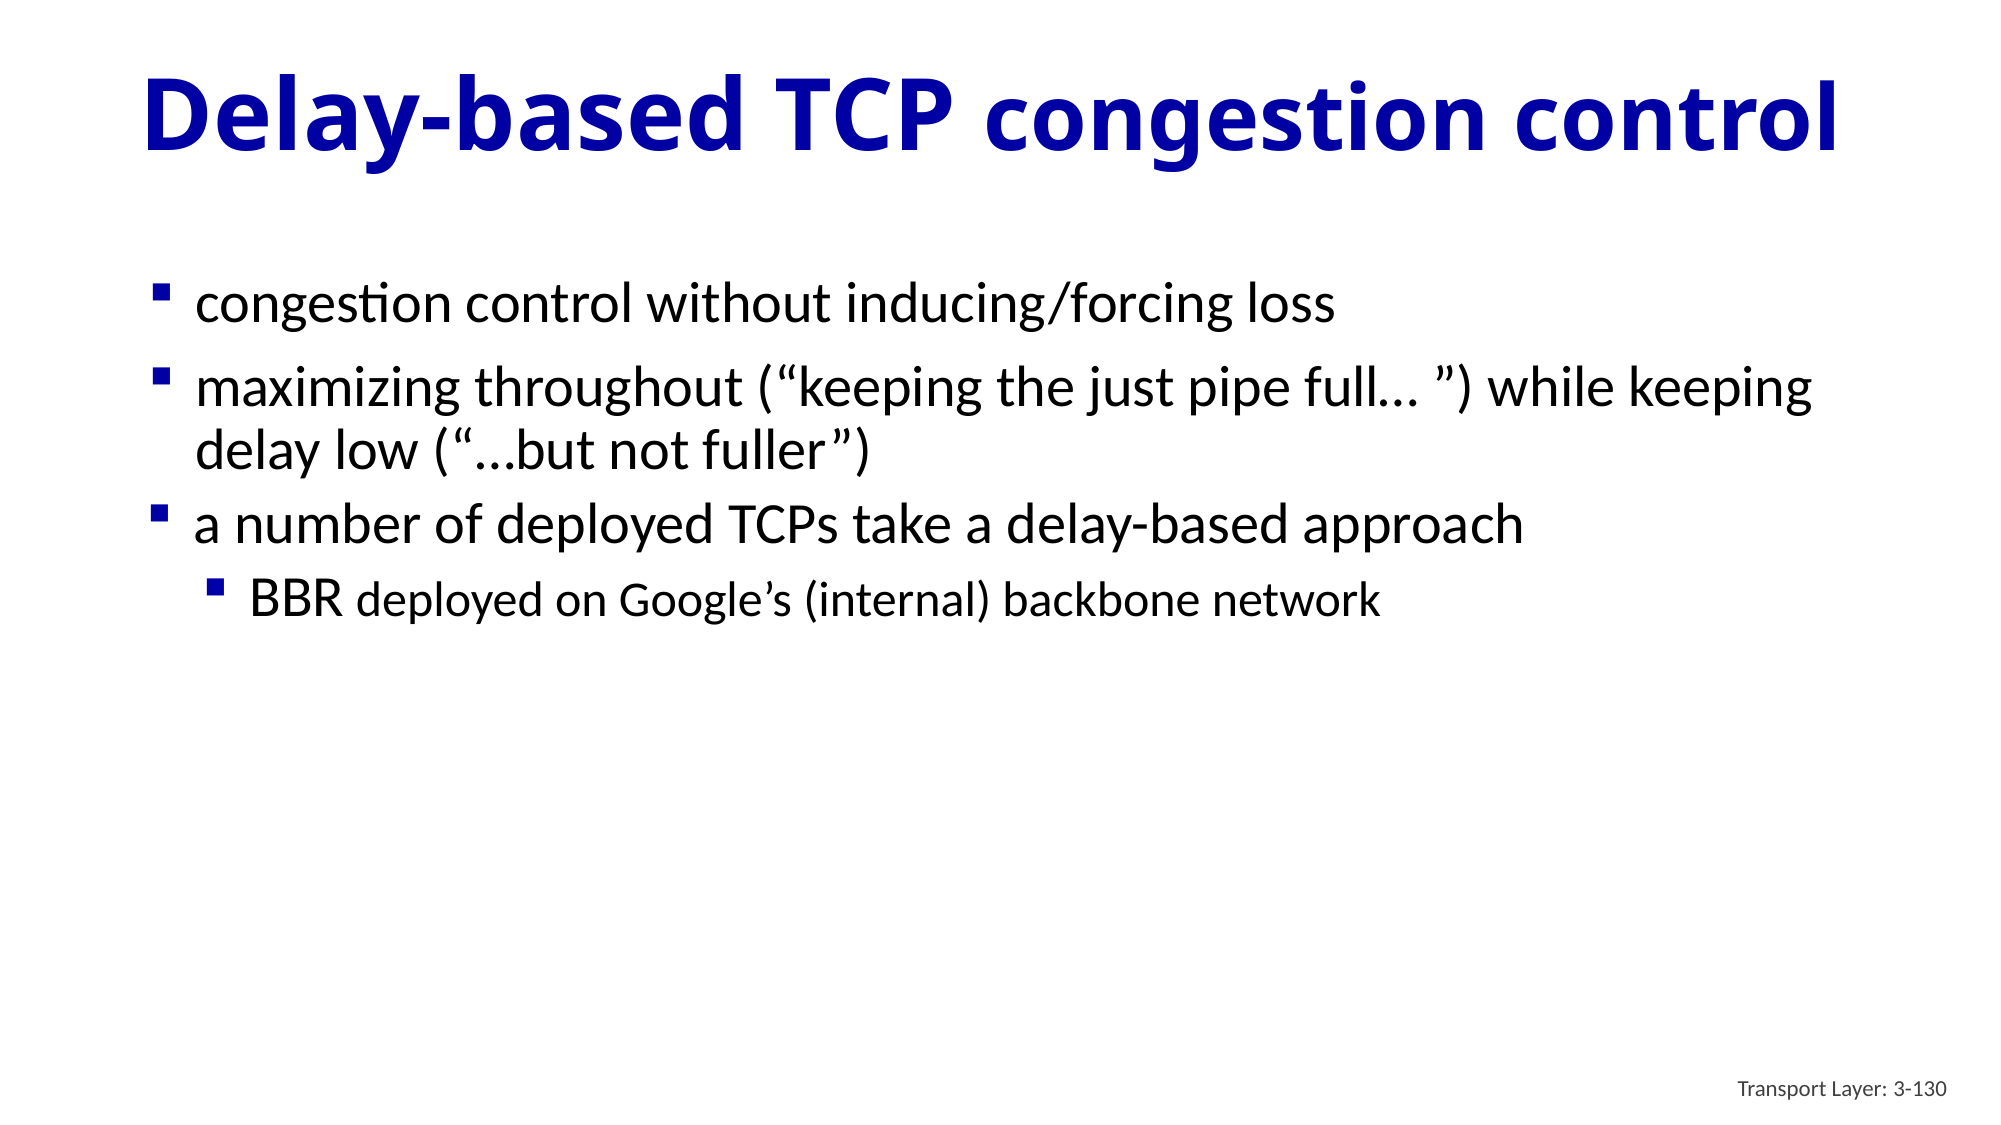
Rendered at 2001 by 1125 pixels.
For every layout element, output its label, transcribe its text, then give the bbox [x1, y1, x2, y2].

slide_number Transport Layer: 3- [1512, 1056, 1963, 1117]
text_box congestion control without inducing/forcing loss maximizing throughout (“keeping the just pipe full… ”) while keeping delay low (“…but not fuller”) [94, 264, 1963, 625]
title Delay-based TCP congestion control [124, 44, 1994, 192]
text_box a number of deployed TCPs take a delay-based approach BBR deployed on Google’s (internal) backbone network [92, 485, 1961, 845]
